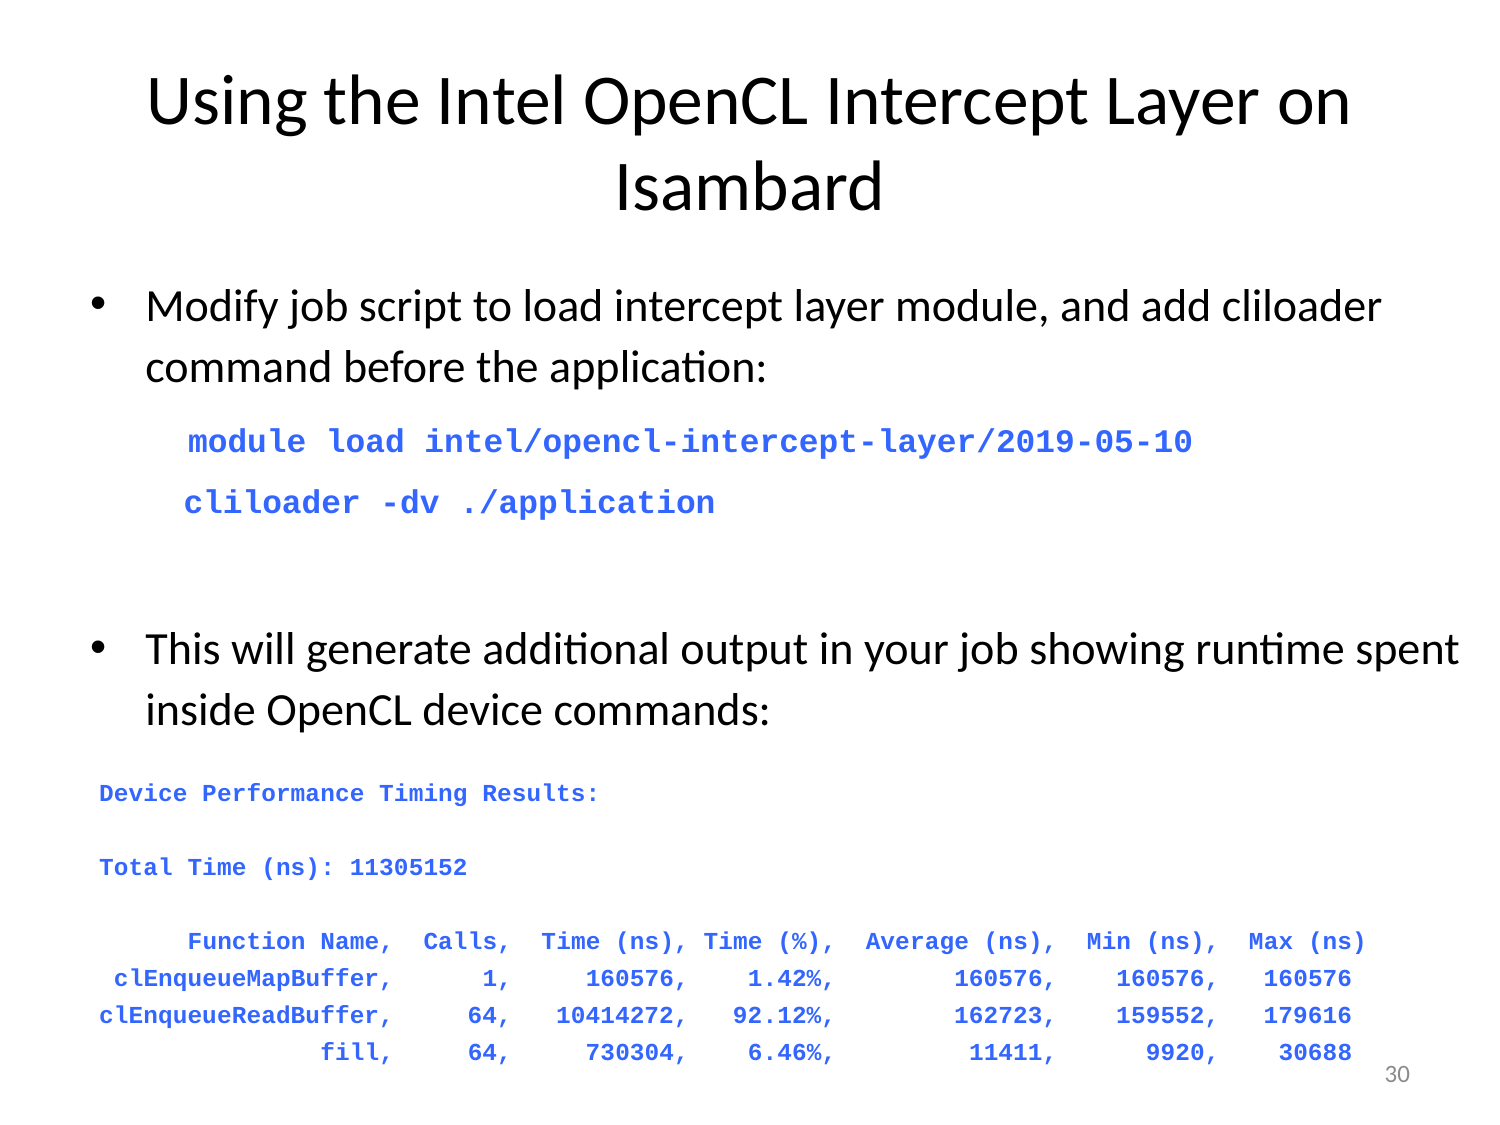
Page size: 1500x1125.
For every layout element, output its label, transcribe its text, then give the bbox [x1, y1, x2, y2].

title Using the Intel OpenCL Intercept Layer on Isambard [75, 45, 1425, 233]
slide_number 30 [1074, 1042, 1425, 1103]
list Modify job script to load intercept layer module, and add cliloader command before the application: module load intel/opencl-intercept-layer/2019-05-10 cliloader -dv ./application This will generate additional output in your job showing runtime spent inside OpenCL device commands: Device Performance Timing Results: Total Time (ns): 11305152 Function Name, Calls, Time (ns), Time (%), Average (ns), Min (ns), Max (ns) clEnqueueMapBuffer, 1, 160576, 1.42%, 160576, 160576, 160576 clEnqueueReadBuffer, 64, 10414272, 92.12%, 162723, 159552, 179616 fill, 64, 730304, 6.46%, 11411, 9920, 30688 [75, 262, 1485, 1083]
